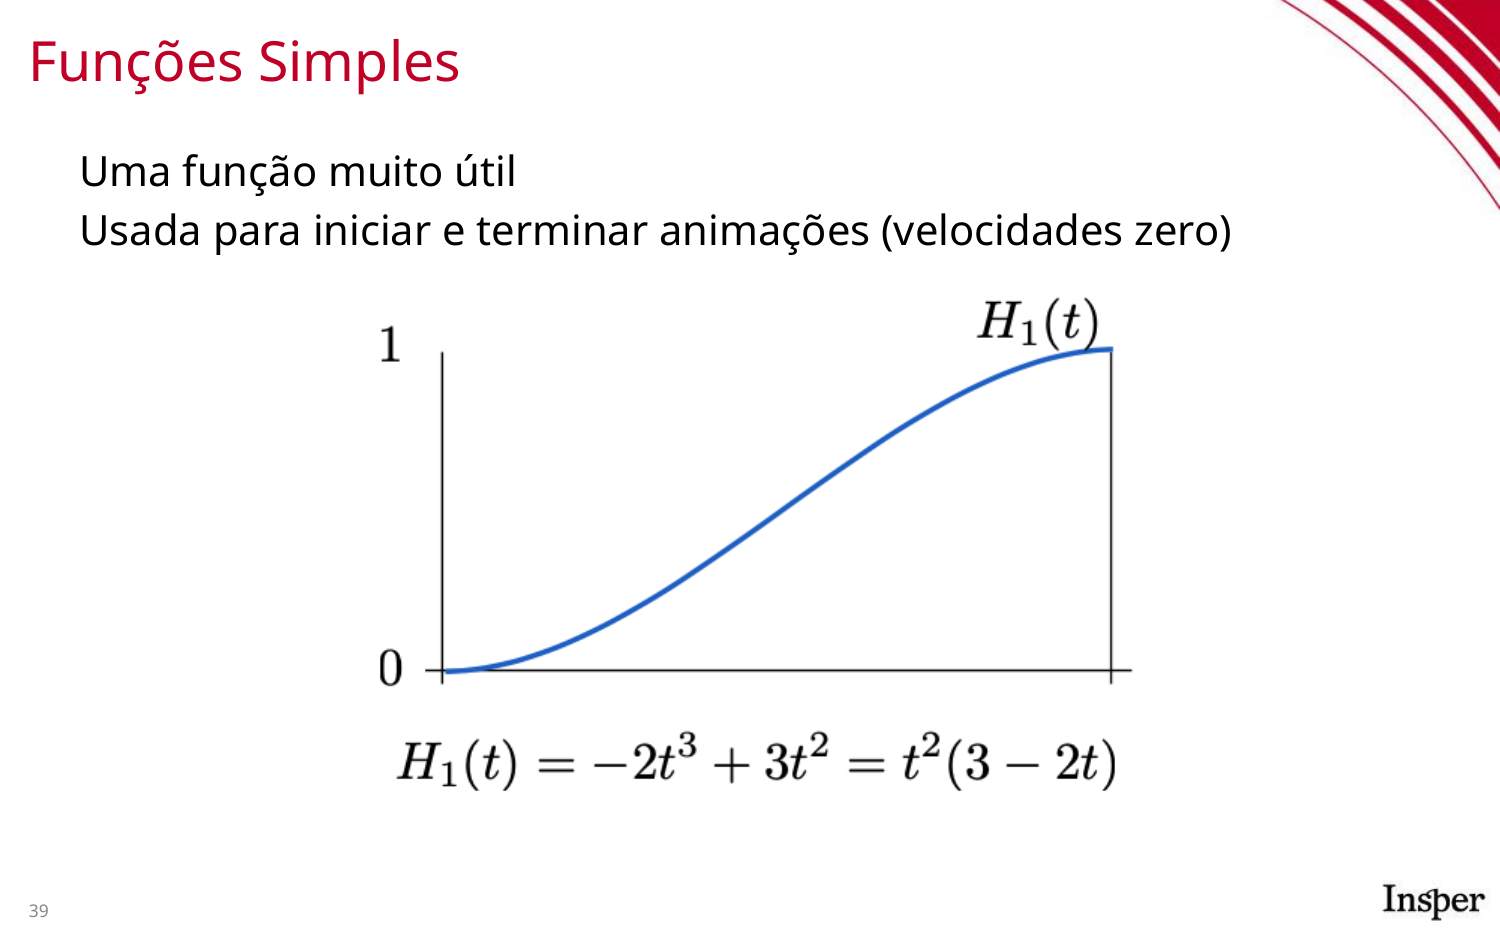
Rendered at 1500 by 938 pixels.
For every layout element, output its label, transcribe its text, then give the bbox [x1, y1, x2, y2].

slide_number 39 [0, 887, 78, 938]
list Uma função muito útil Usada para iniciar e terminar animações (velocidades zero) [64, 137, 1447, 299]
title Funções Simples [13, 18, 1397, 104]
picture [249, 0, 1500, 938]
